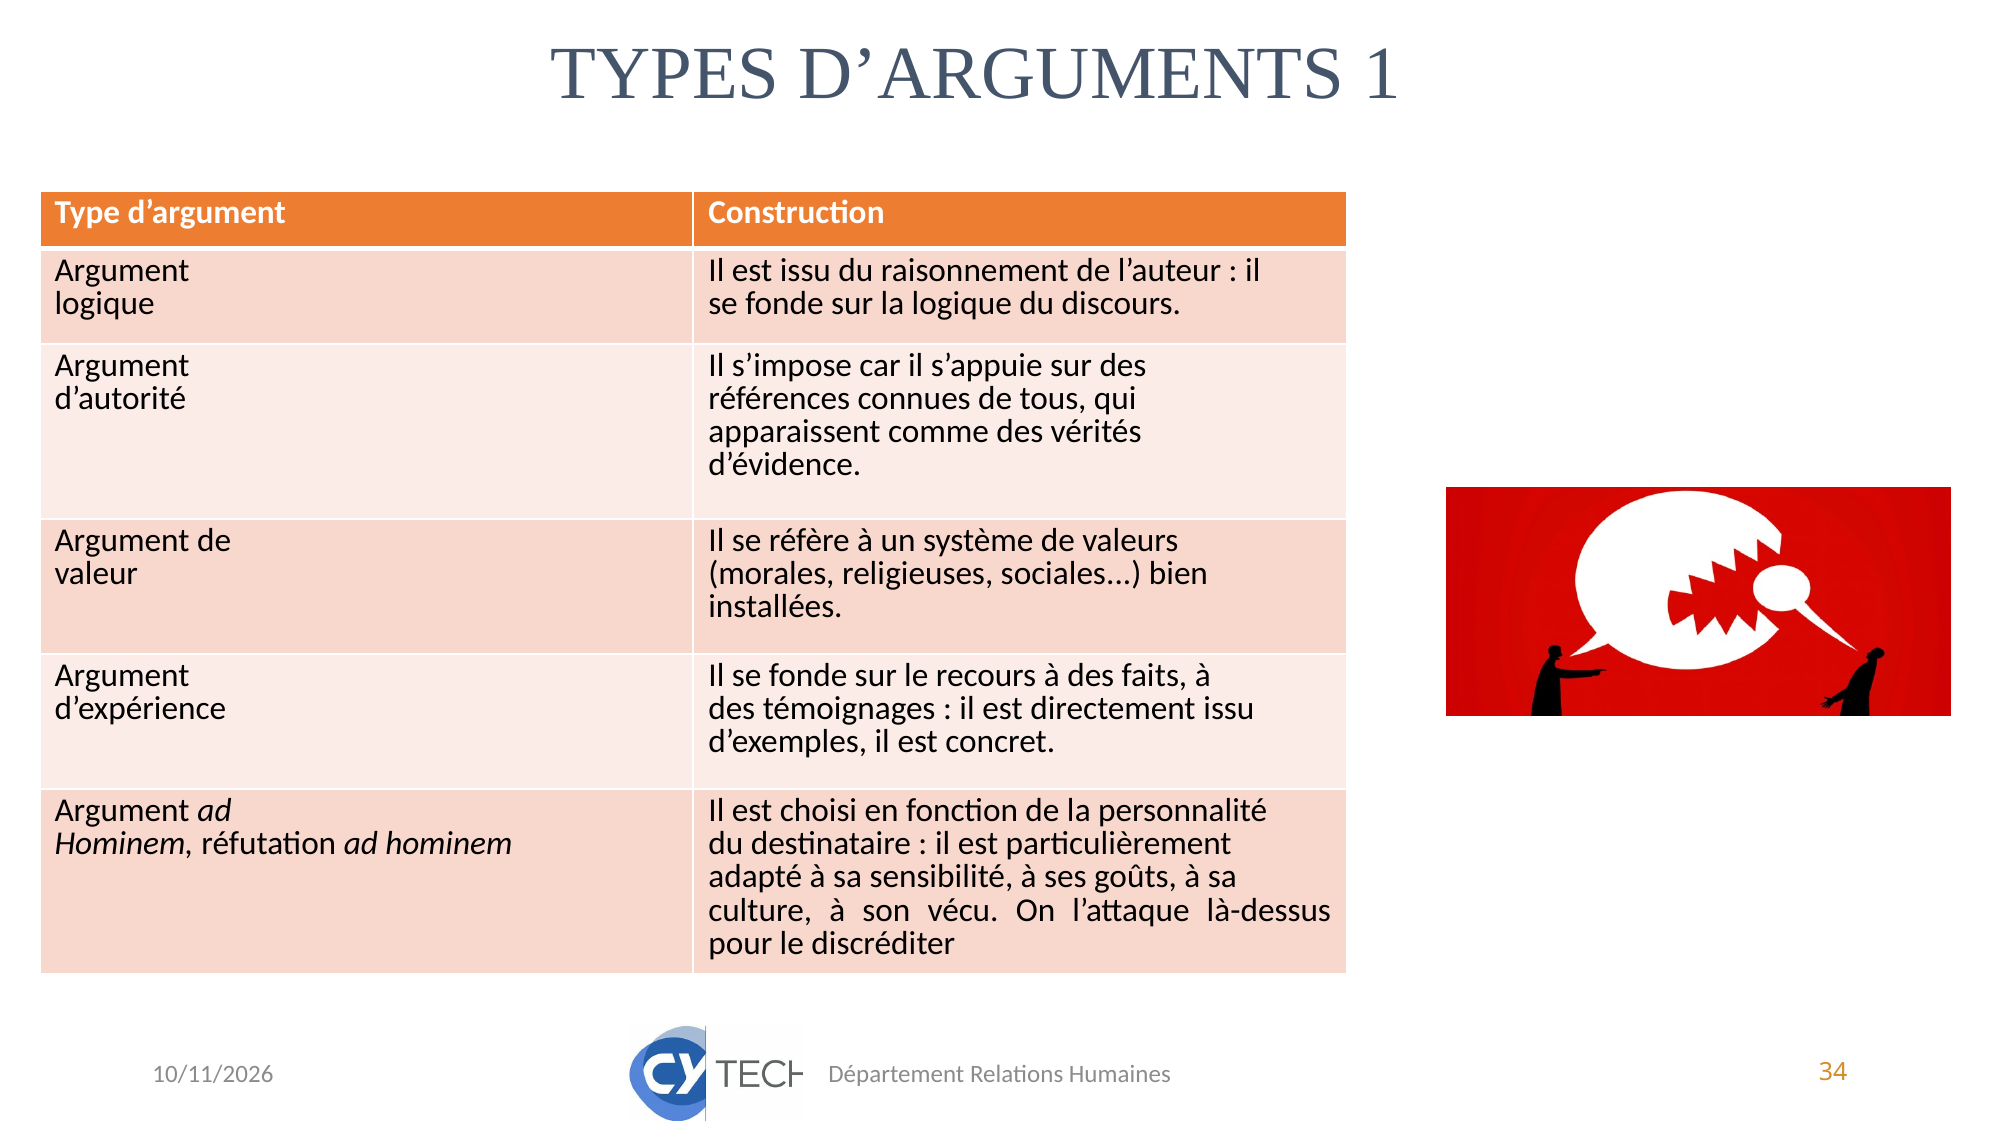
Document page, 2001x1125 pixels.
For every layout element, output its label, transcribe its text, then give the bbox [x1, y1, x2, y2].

table_cell Argument logique [41, 251, 692, 343]
table_cell Argument d’expérience [41, 655, 692, 788]
table_cell Argument ad Hominem, réfutation ad hominem [41, 790, 692, 973]
table_cell Il se réfère à un système de valeurs (morales, religieuses, sociales...) bien installées. [694, 520, 1346, 653]
picture [626, 1024, 803, 1121]
table_cell Argument d’autorité [41, 345, 692, 518]
table_cell Il se fonde sur le recours à des faits, à des témoignages : il est directement issu d’exemples, il est concret. [694, 655, 1346, 788]
table_cell Argument de valeur [41, 520, 692, 653]
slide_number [137, 1042, 588, 1103]
table_cell Il est issu du raisonnement de l’auteur : il se fonde sur la logique du discours. [694, 251, 1346, 343]
footer Département Relations Humaines [803, 1042, 1338, 1103]
slide_number 34 [1412, 1042, 1863, 1103]
table_header Construction [694, 192, 1346, 246]
title TYPES D’ARGUMENTS 1 [535, 9, 1465, 139]
table_cell Il s’impose car il s’appuie sur des références connues de tous, qui apparaissent comme des vérités d’évidence. [694, 345, 1346, 518]
table_header Type d’argument [41, 192, 692, 246]
picture [1446, 487, 1951, 716]
table_cell Il est choisi en fonction de la personnalité du destinataire : il est particulièrement adapté à sa sensibilité, à ses goûts, à sa culture, à son vécu. On l’attaque là-dessus pour le discréditer [694, 790, 1346, 973]
